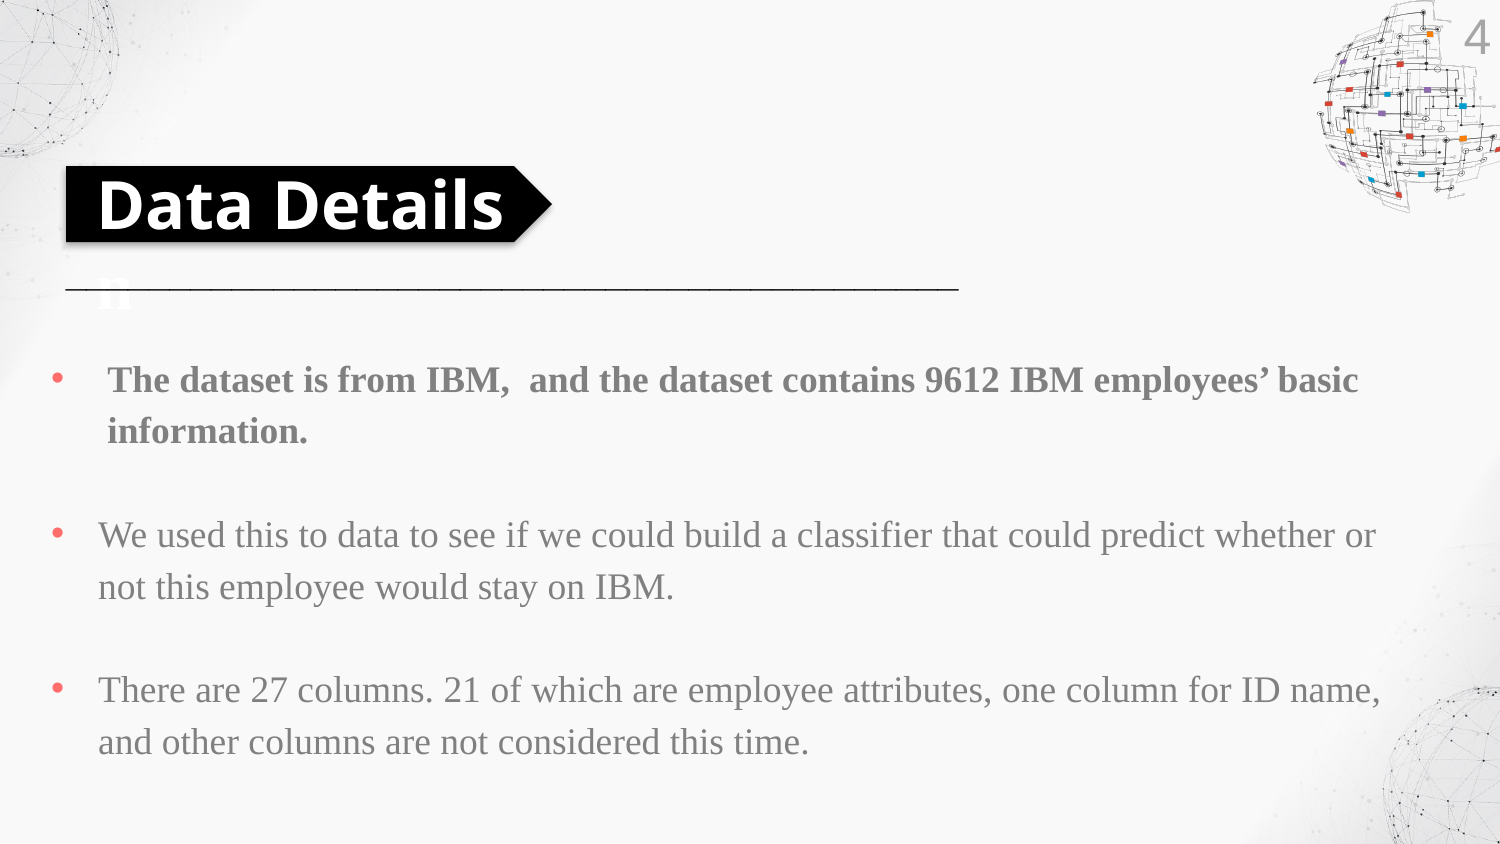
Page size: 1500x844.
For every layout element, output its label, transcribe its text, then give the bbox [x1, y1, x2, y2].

picture [0, 0, 1500, 844]
list The dataset is from IBM, and the dataset contains 9612 IBM employees’ basic information. We used this to data to see if we could build a classifier that could predict whether or not this employee would stay on IBM. There are 27 columns. 21 of which are employee attributes, one column for ID name, and other columns are not considered this time. [36, 333, 1434, 844]
text_box [66, 166, 81, 242]
title Data Details n [81, 148, 594, 242]
text_box ___________________________________________ [51, 242, 989, 302]
